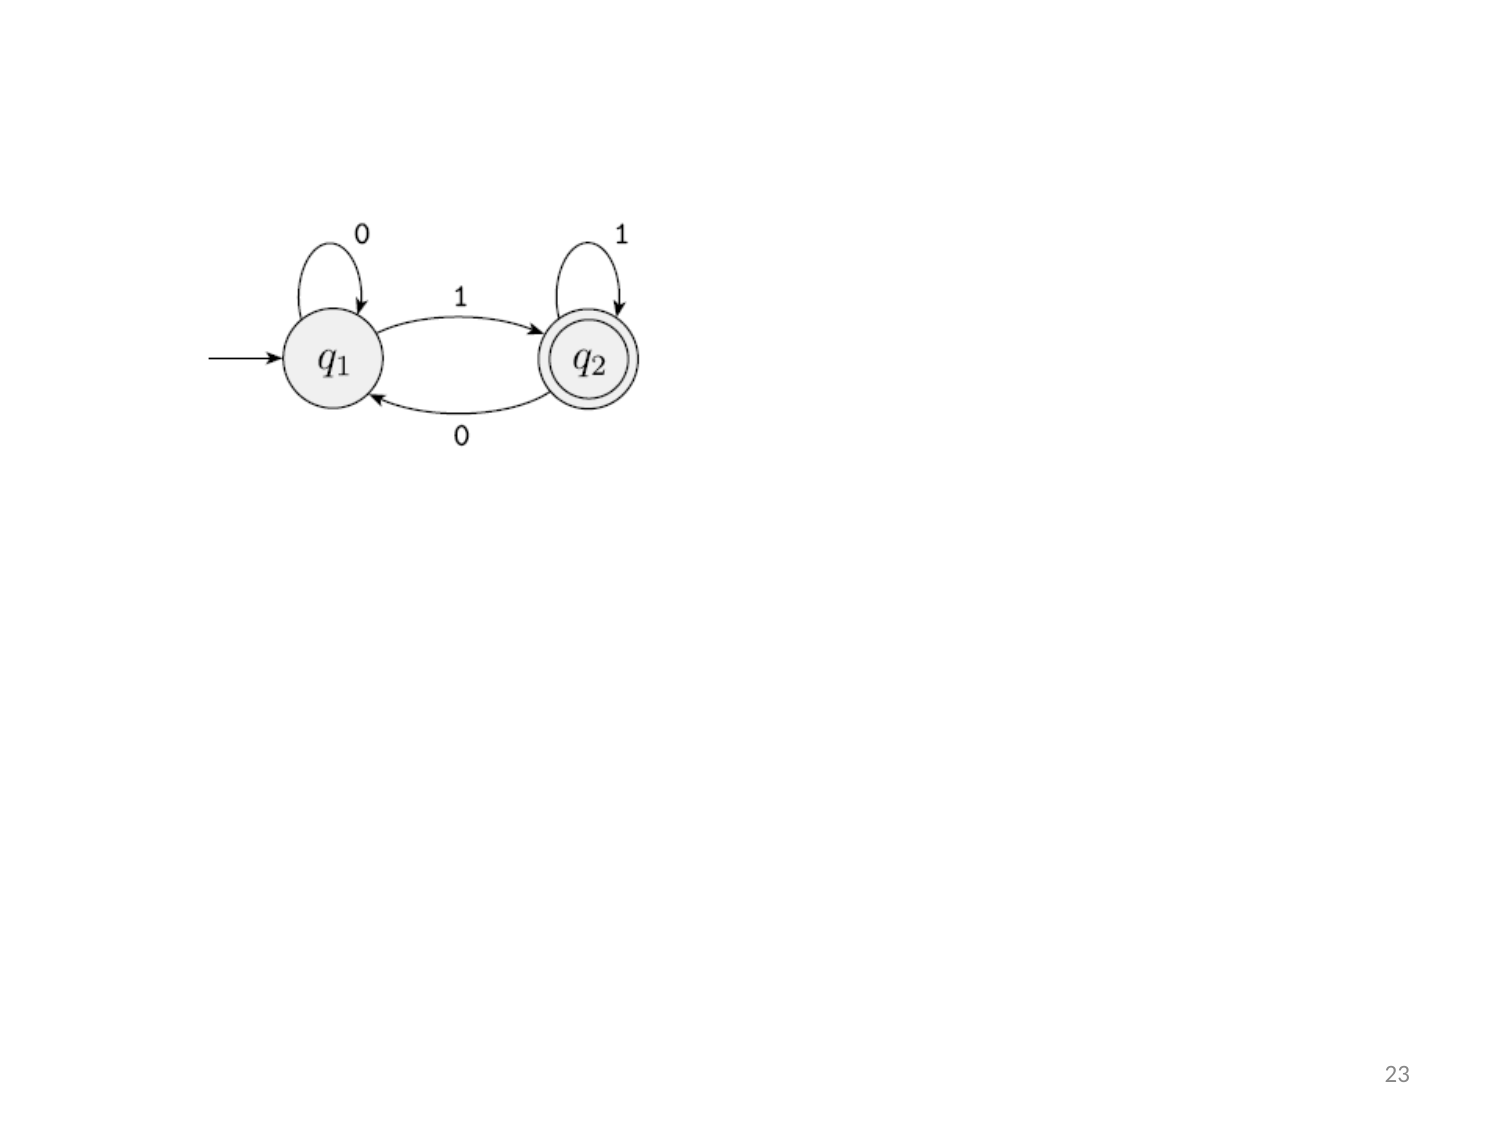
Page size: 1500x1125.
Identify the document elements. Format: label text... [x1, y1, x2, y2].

slide_number ‹#› [1074, 1042, 1425, 1103]
picture [137, 137, 694, 474]
